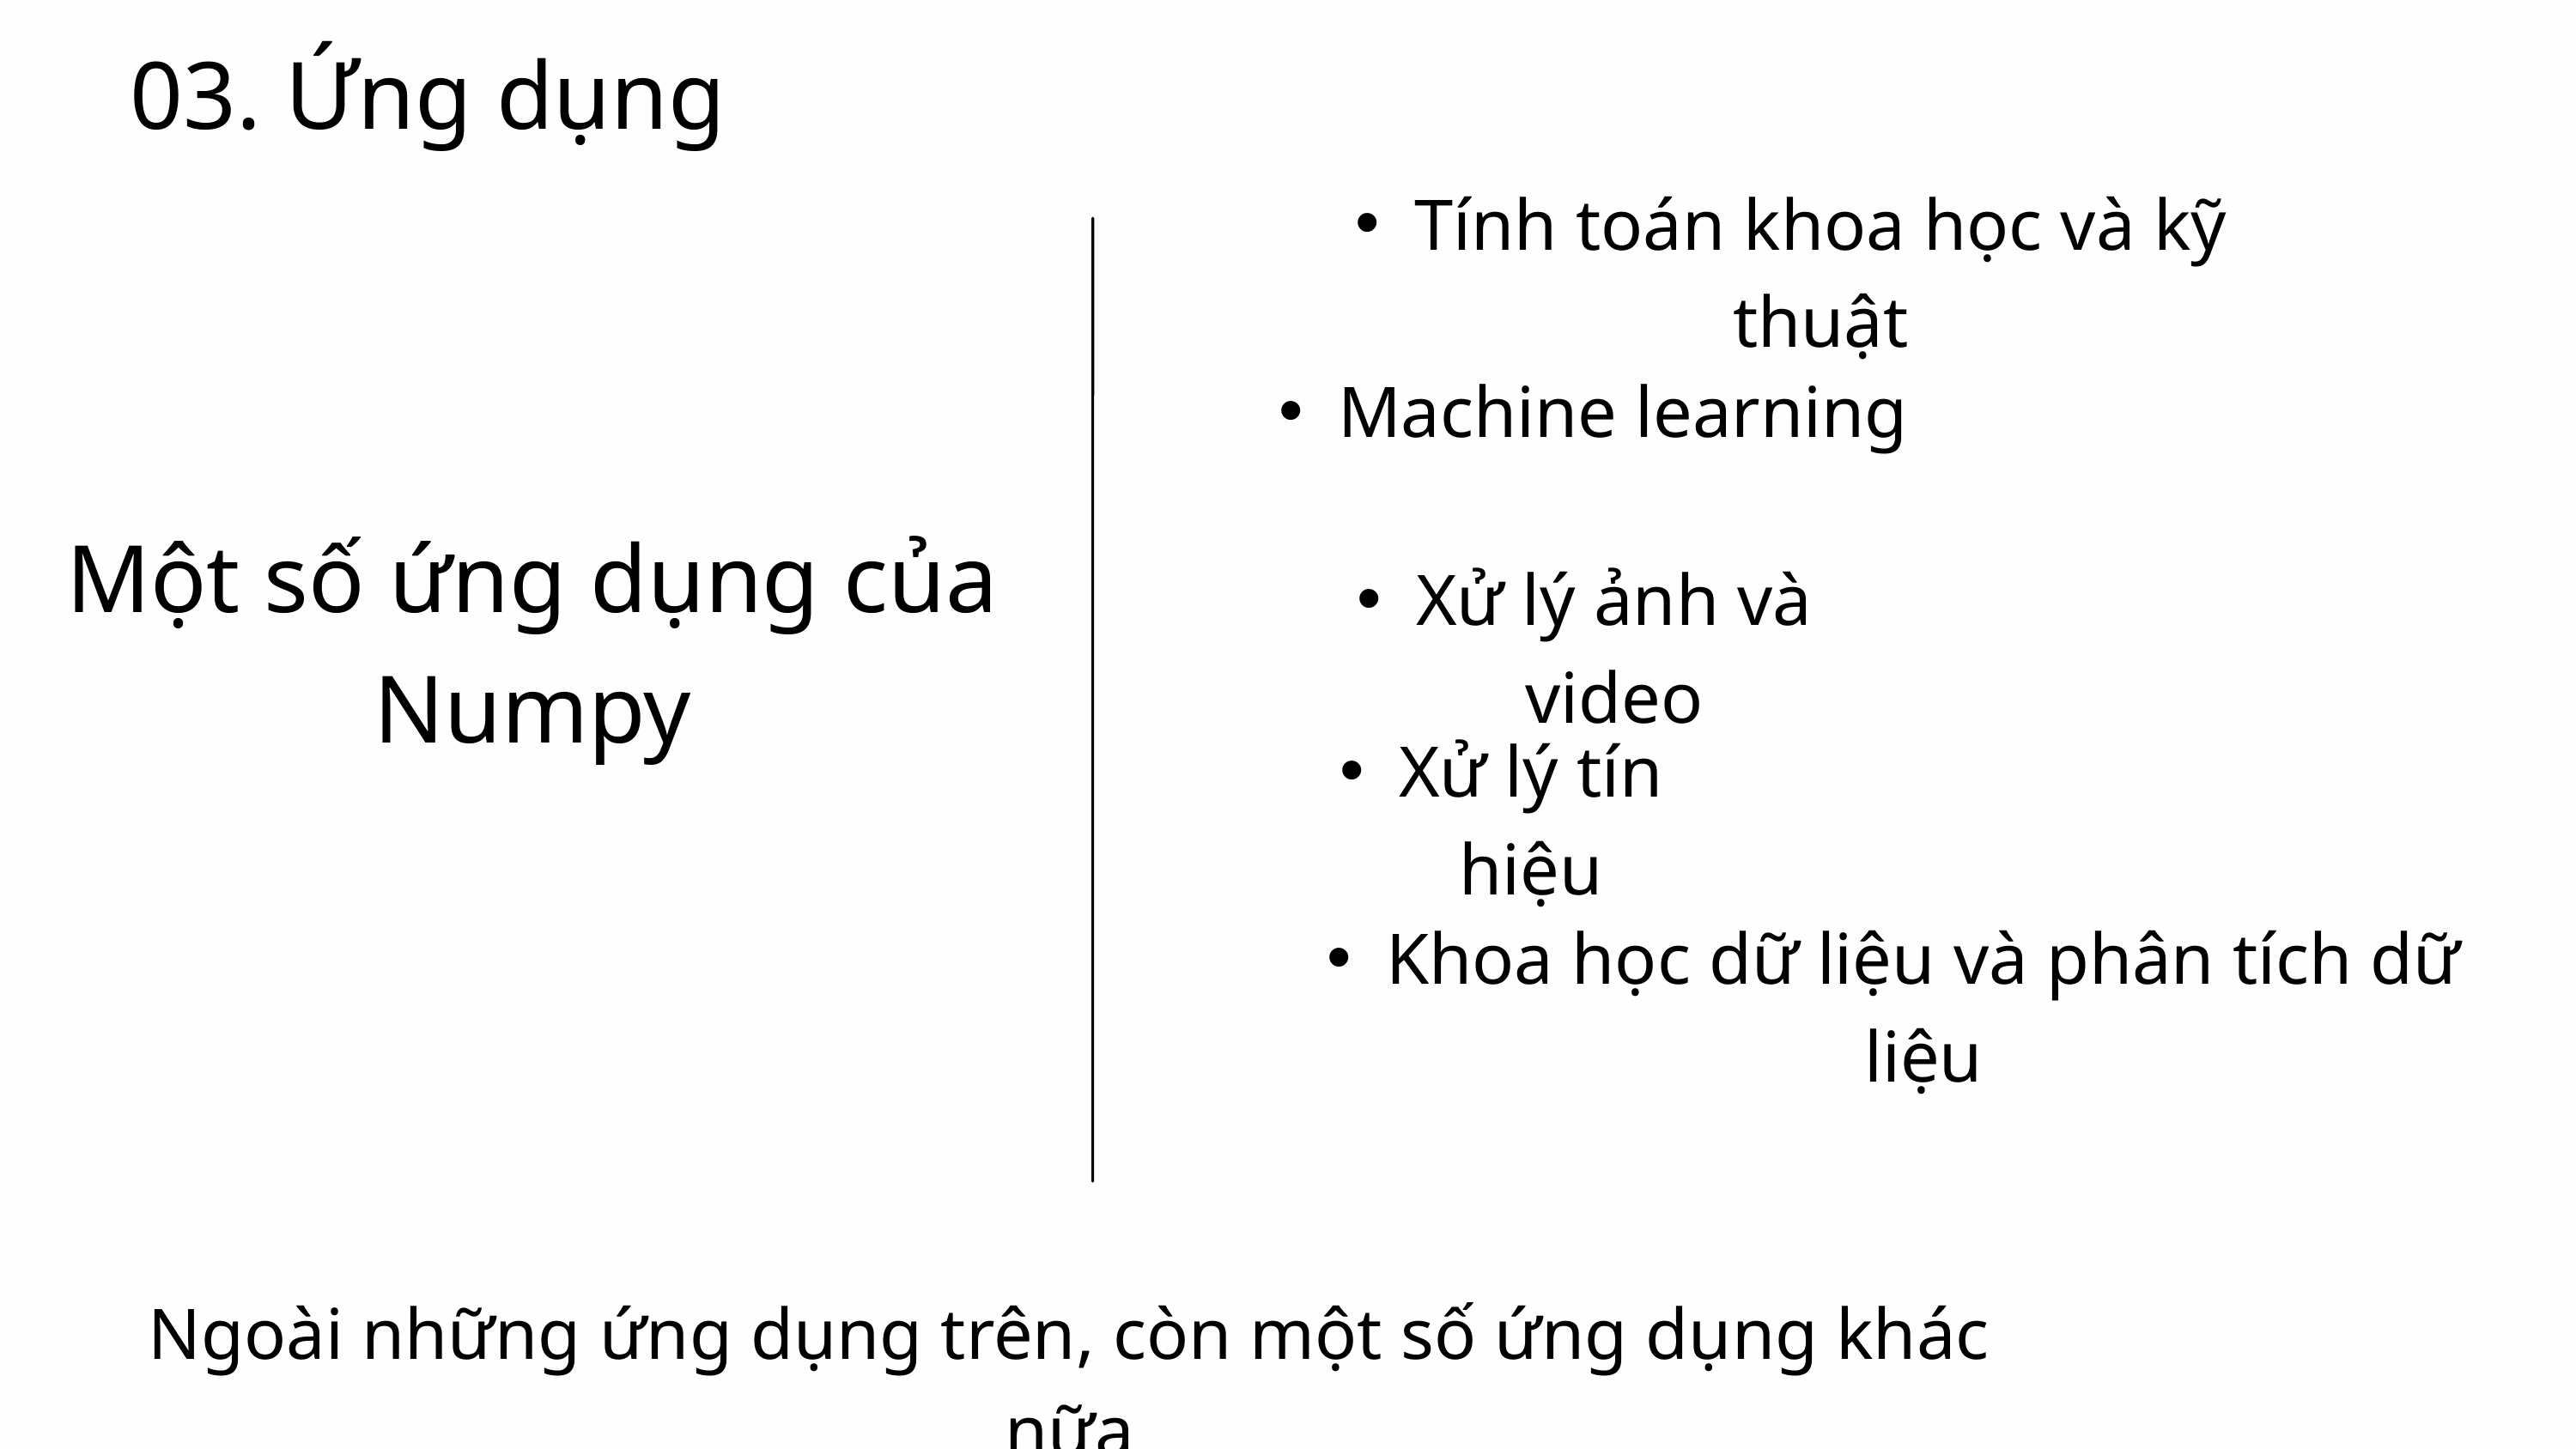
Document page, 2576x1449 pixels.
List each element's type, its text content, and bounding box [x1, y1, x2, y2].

text_box Machine learning [1200, 354, 1929, 452]
text_box Xử lý ảnh và video [1200, 542, 1911, 737]
text_box 03. Ứng dụng [75, 17, 781, 148]
text_box Ngoài những ứng dụng trên, còn một số ứng dụng khác nữa [75, 1275, 2064, 1449]
text_box Khoa học dữ liệu và phân tích dữ liệu [1200, 900, 2530, 1096]
text_box Tính toán khoa học và kỹ thuật [1200, 166, 2324, 361]
text_box Xử lý tín hiệu [1200, 713, 1744, 900]
text_box Một số ứng dụng của Numpy [0, 500, 1149, 761]
